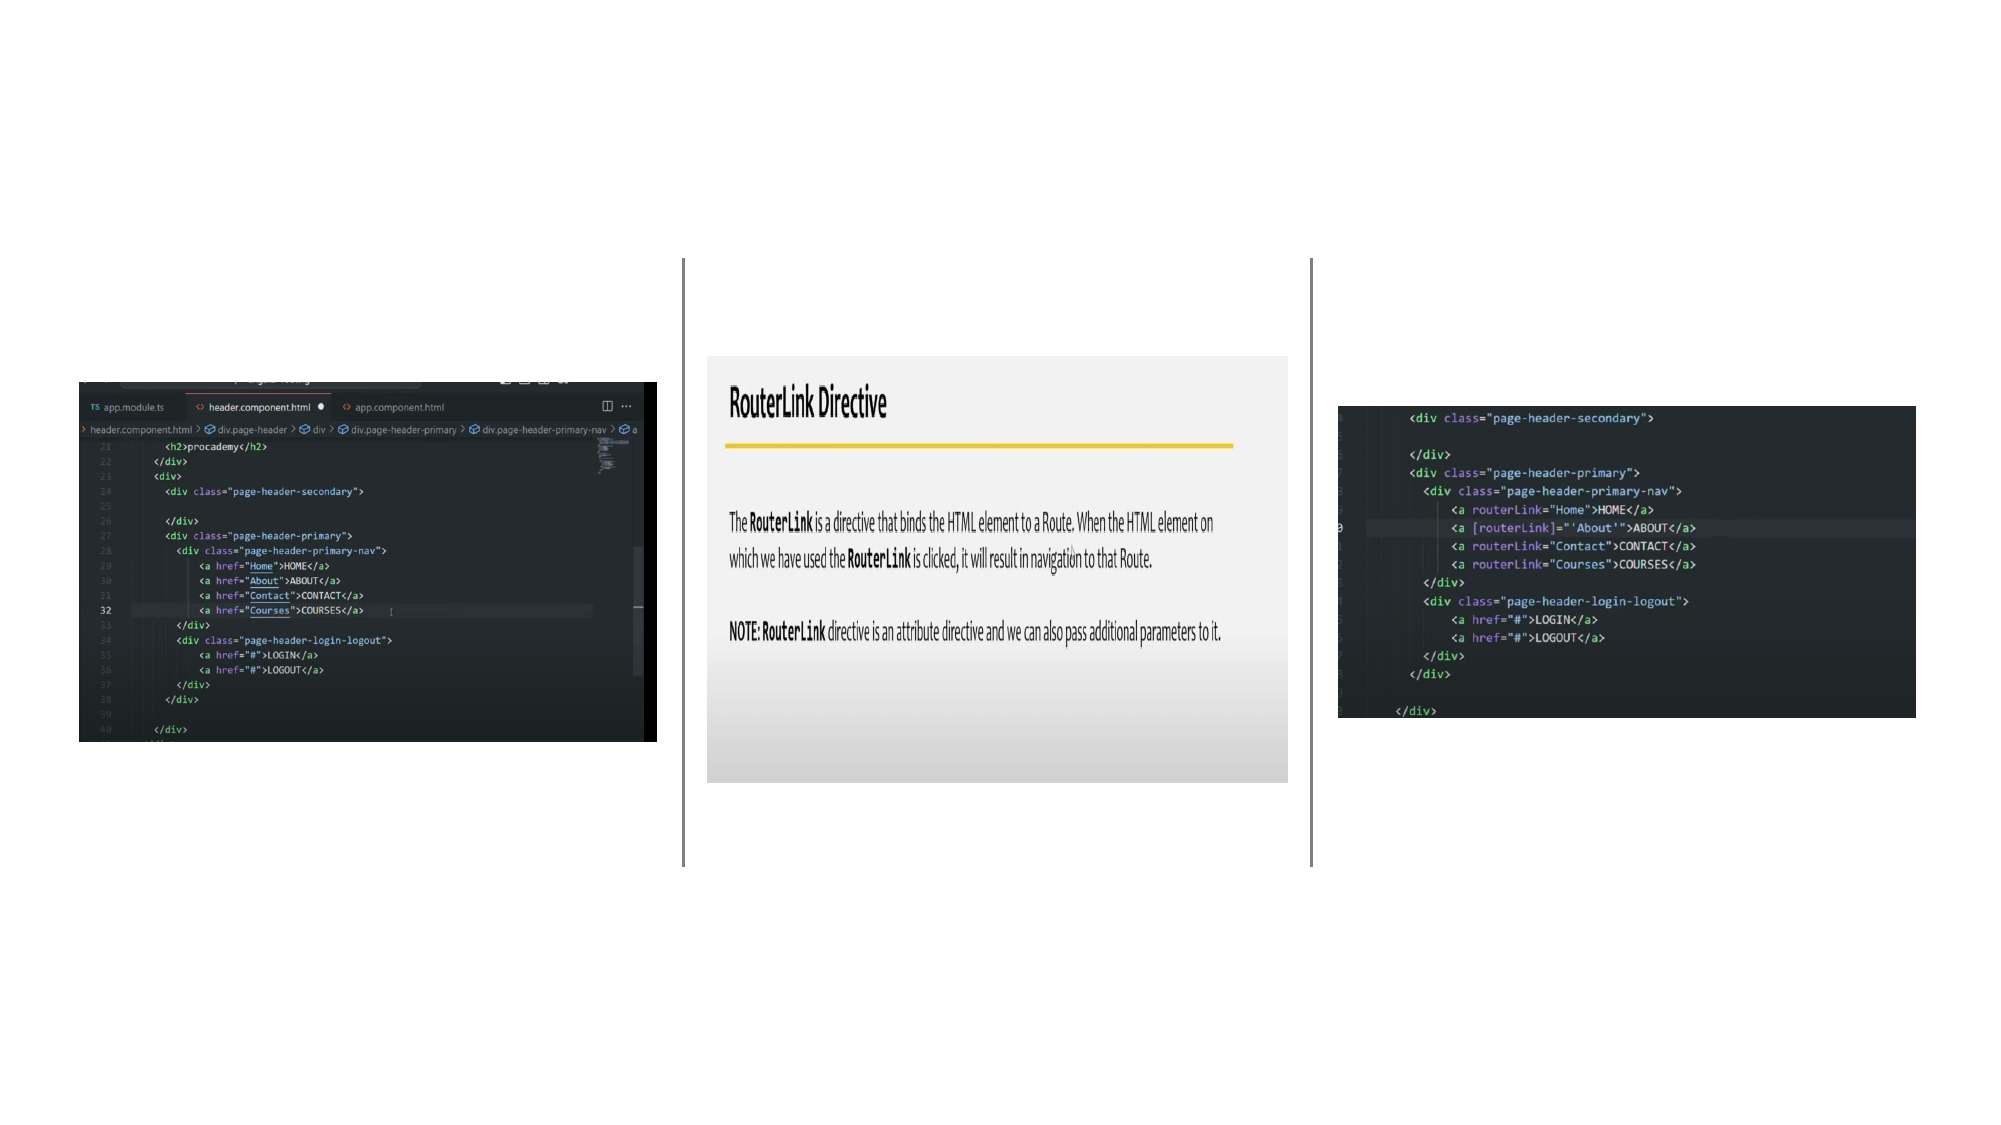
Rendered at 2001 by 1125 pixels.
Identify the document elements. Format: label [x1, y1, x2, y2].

picture [79, 382, 657, 742]
picture [1338, 406, 1916, 718]
picture [707, 356, 1288, 783]
